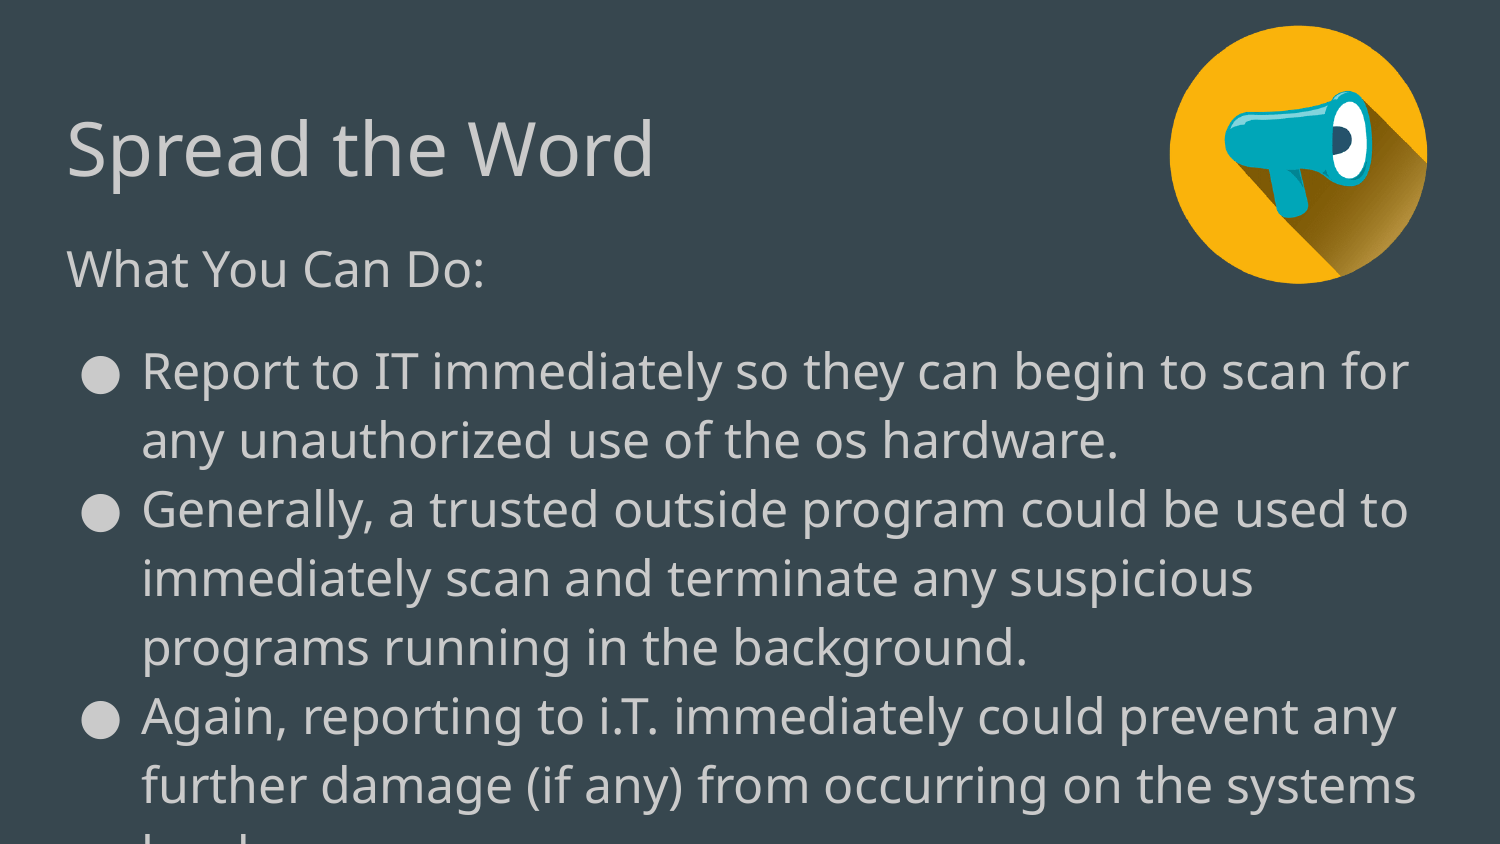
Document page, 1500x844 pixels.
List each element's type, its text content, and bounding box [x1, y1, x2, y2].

list What You Can Do: Report to IT immediately so they can begin to scan for any unauthorized use of the os hardware. Generally, a trusted outside program could be used to immediately scan and terminate any suspicious programs running in the background. Again, reporting to i.T. immediately could prevent any further damage (if any) from occurring on the systems hardware. [51, 213, 1449, 797]
title Spread the Word [51, 72, 1150, 167]
picture [1155, 0, 1500, 345]
